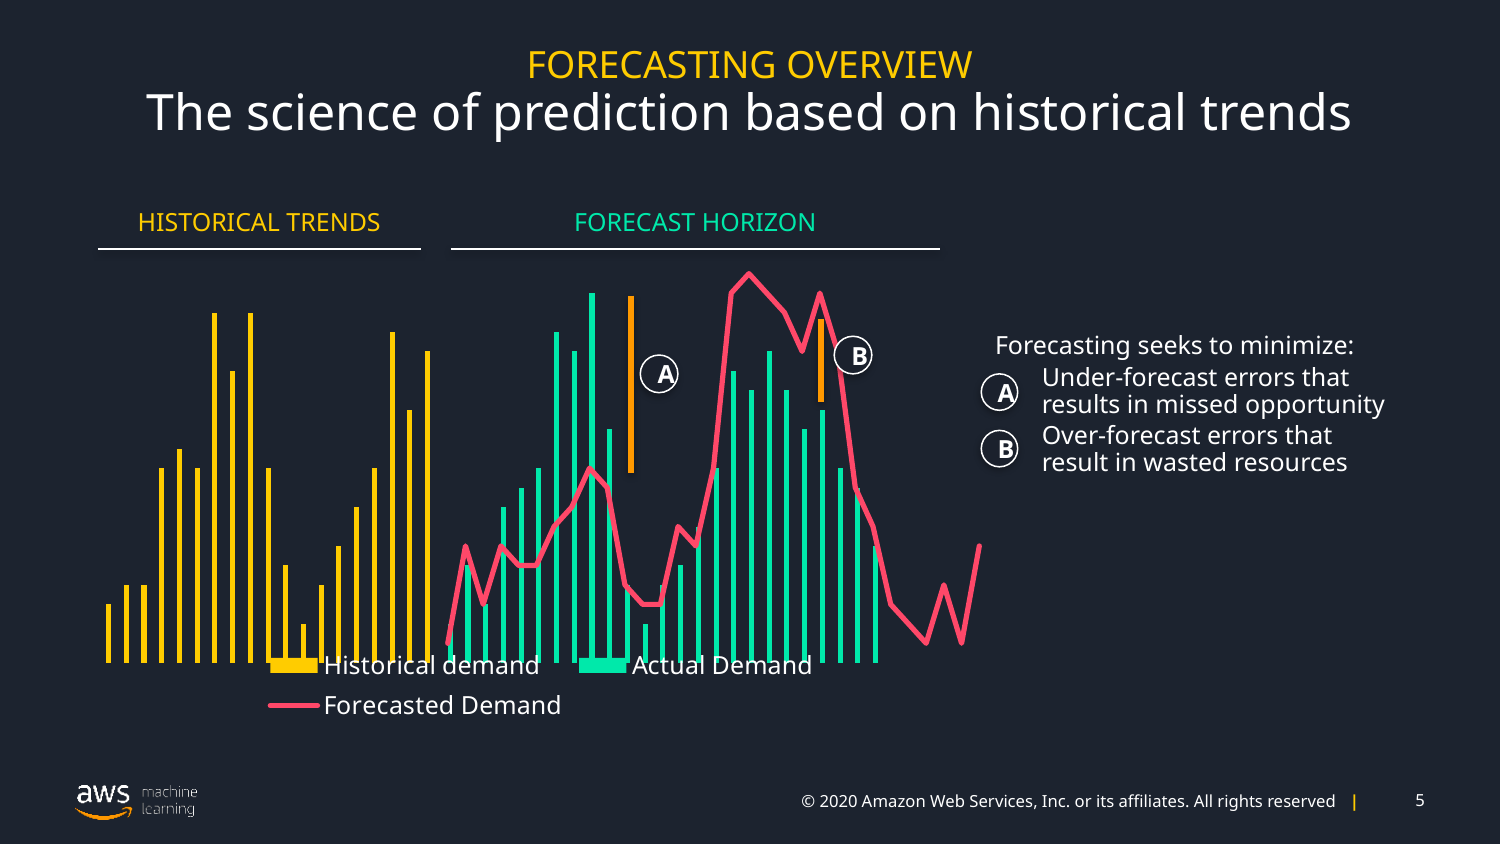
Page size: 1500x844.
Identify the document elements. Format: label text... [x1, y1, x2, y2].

text_box FORECASTING OVERVIEW The science of prediction based on historical trends [74, 46, 1425, 160]
text_box B [1000, 429, 1019, 468]
text_box Forecasting seeks to minimize: Under-forecast errors that results in missed opportunity Over-forecast errors that result in wasted resources [1000, 325, 1401, 638]
picture [75, 785, 197, 820]
chart [88, 172, 995, 730]
text_box A [1000, 373, 1019, 412]
